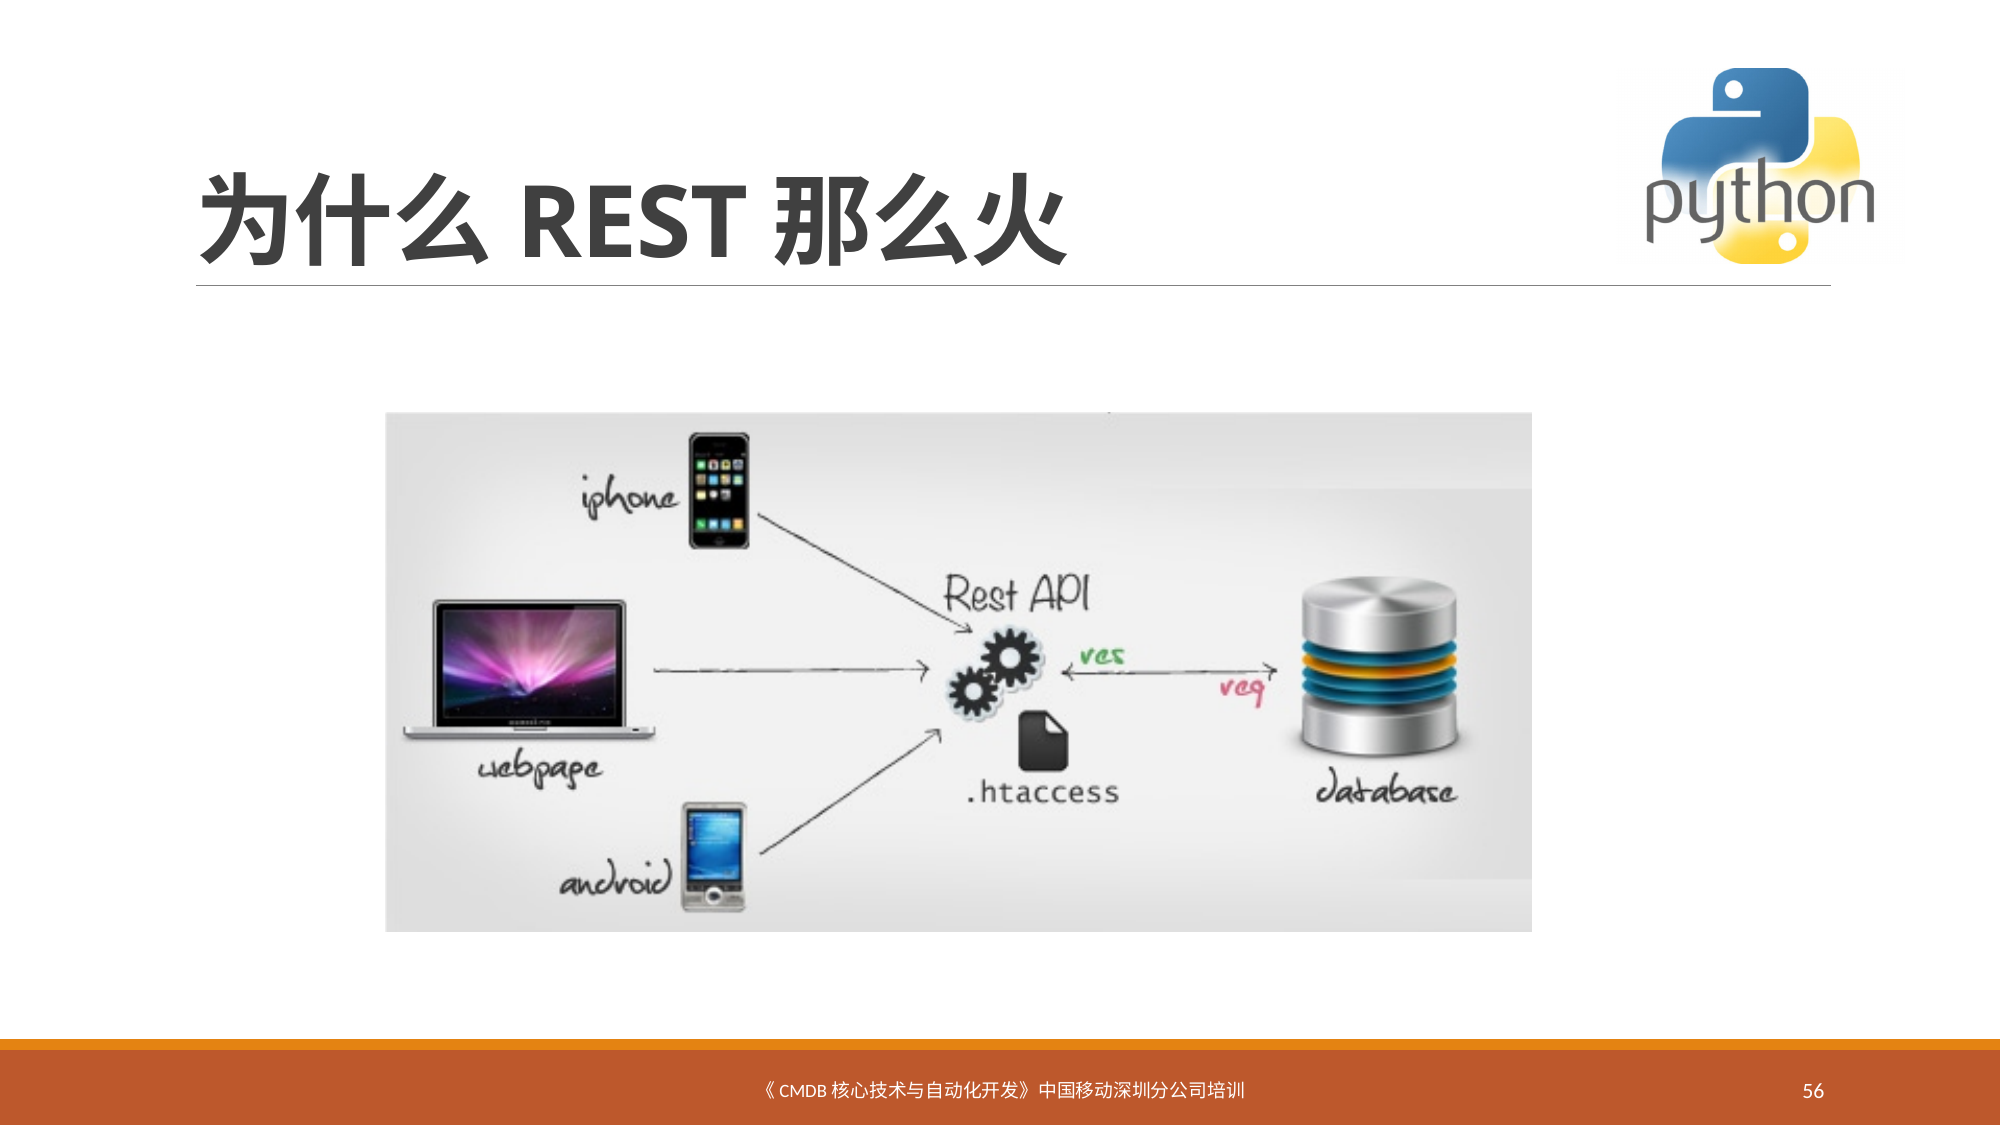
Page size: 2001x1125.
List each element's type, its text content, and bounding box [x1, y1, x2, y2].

picture [385, 412, 1533, 933]
title 为什么REST那么火 [180, 47, 1830, 285]
footer 《CMDB核心技术与自动化开发》中国移动深圳分公司培训 [604, 1059, 1396, 1120]
picture [1616, 68, 1906, 264]
slide_number 56 [1624, 1059, 1840, 1120]
